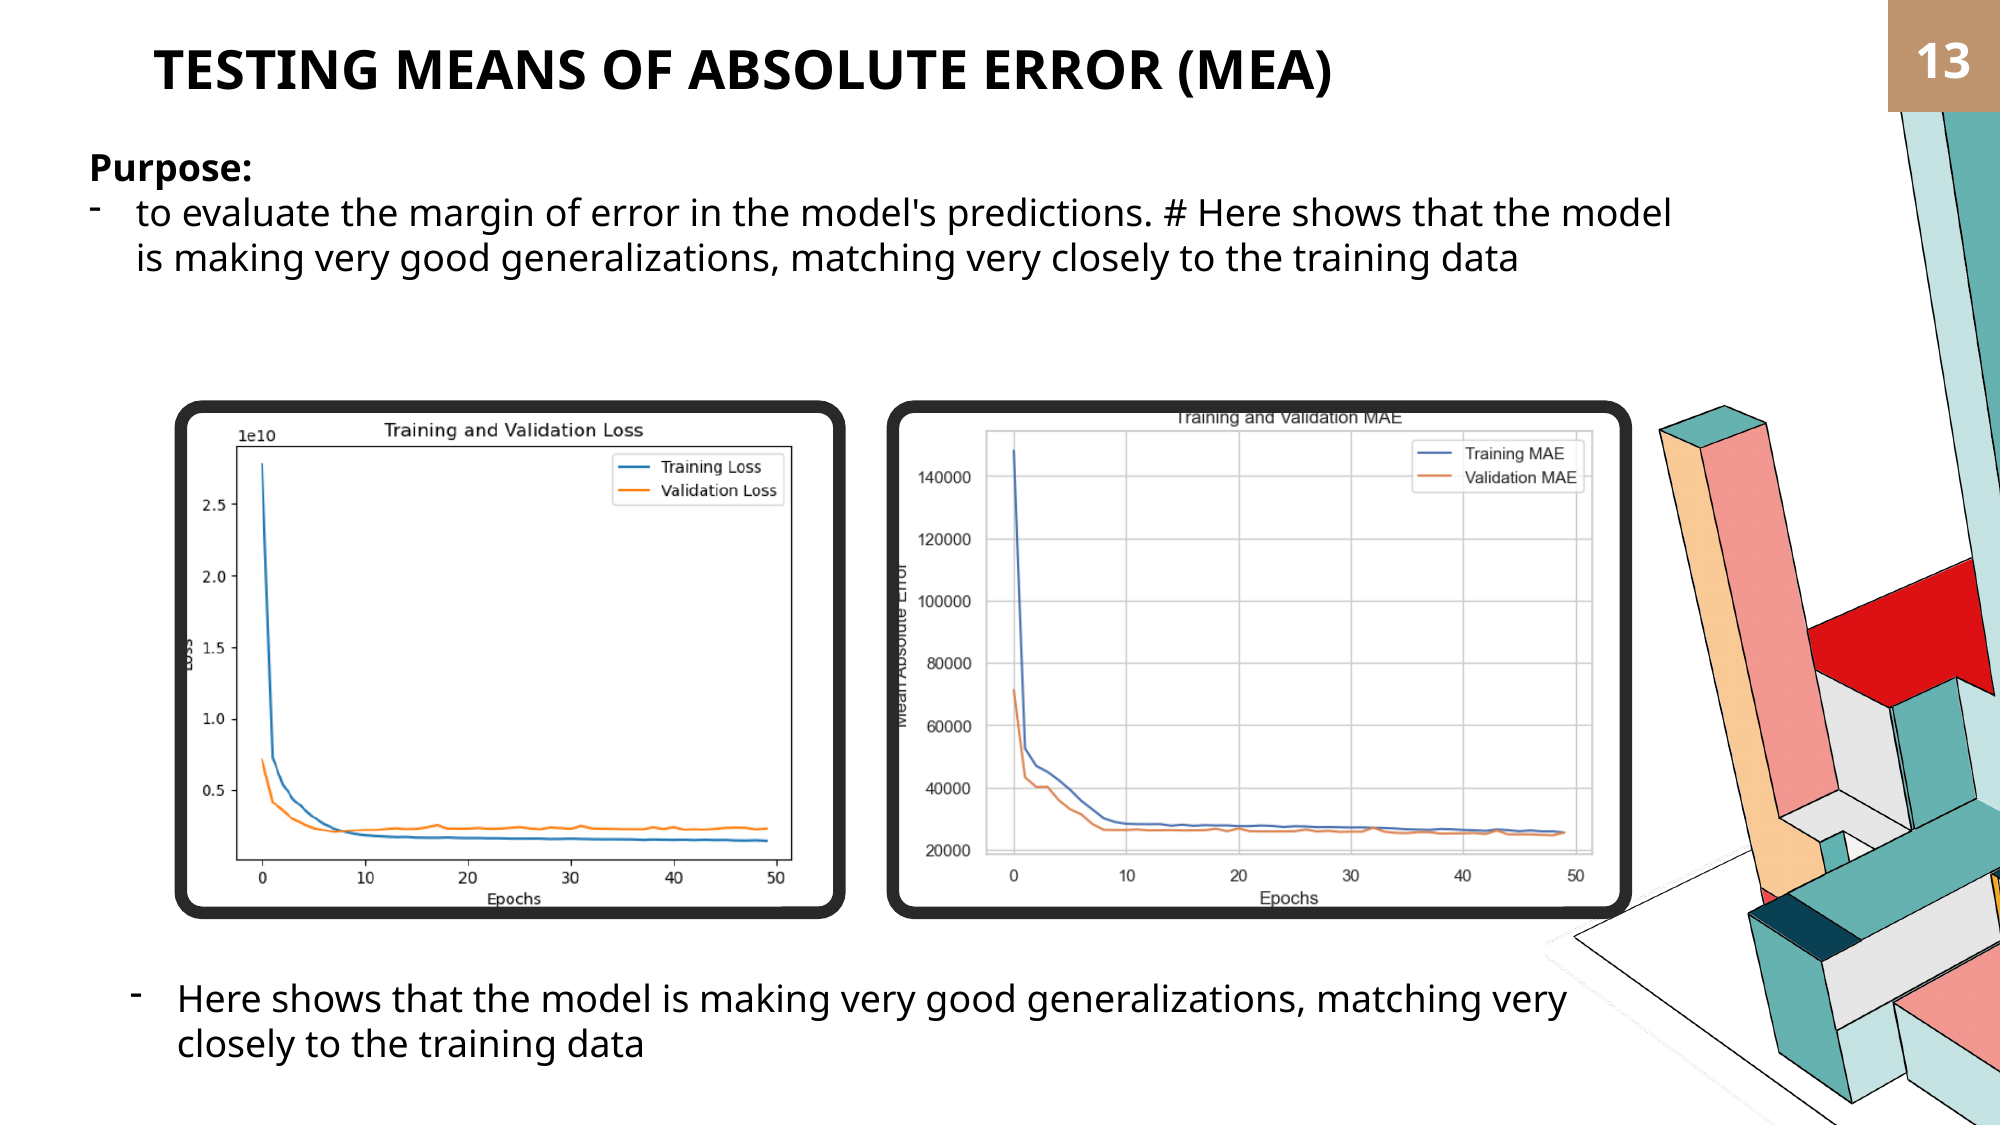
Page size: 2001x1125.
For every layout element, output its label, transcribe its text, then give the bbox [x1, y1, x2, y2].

title Testing Means of Absolute Error (MEA) [138, 0, 1862, 109]
picture [892, 43, 2000, 1125]
text_box Here shows that the model is making very good generalizations, matching very closely to the training data [115, 967, 1626, 1073]
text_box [1887, 0, 2000, 113]
picture [180, 406, 840, 913]
text_box Purpose: to evaluate the margin of error in the model's predictions. # Here shows that the model is making very good generalizations, matching very closely to the training data [74, 136, 1712, 287]
